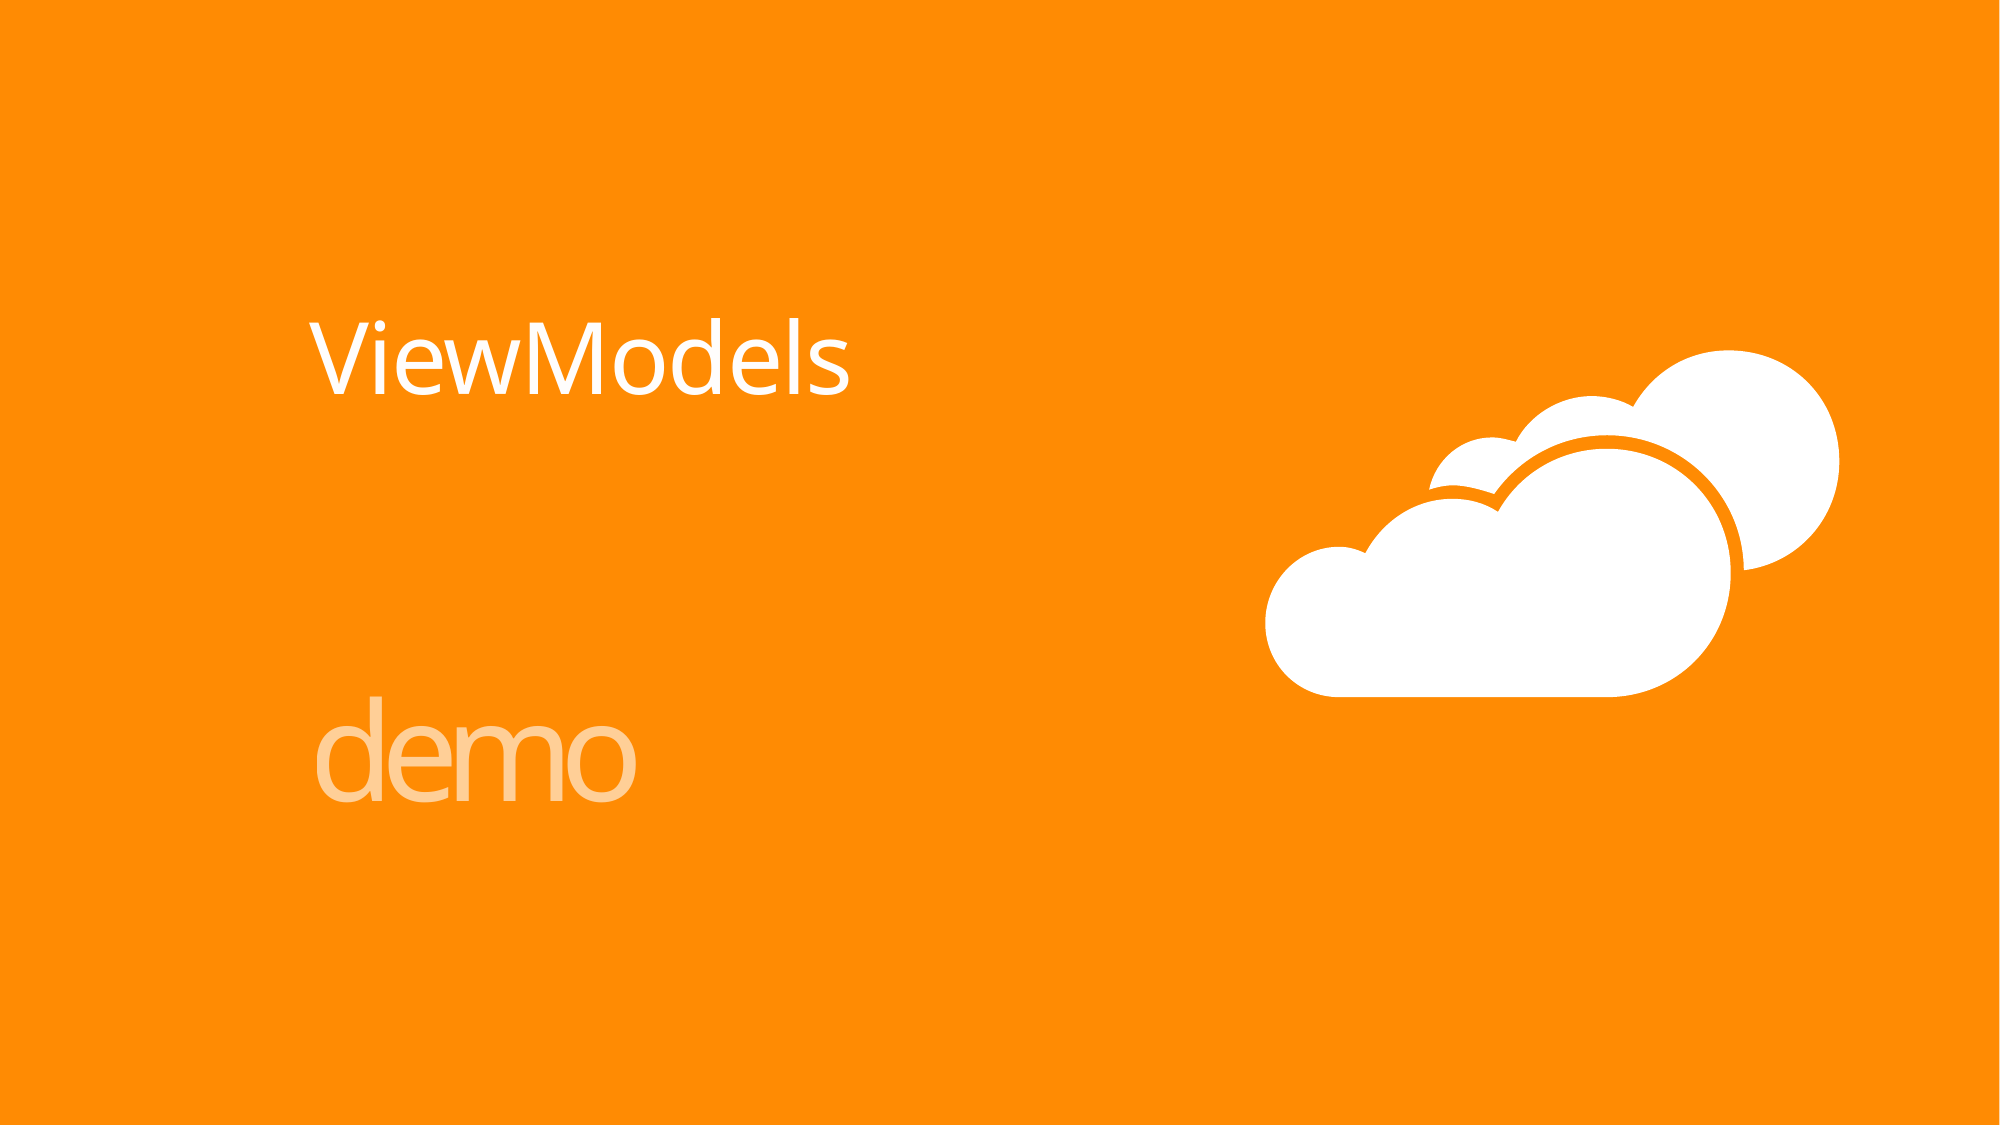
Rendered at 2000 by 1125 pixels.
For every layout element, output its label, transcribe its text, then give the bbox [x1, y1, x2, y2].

title ViewModels [309, 237, 1000, 488]
list demo [309, 682, 1766, 892]
